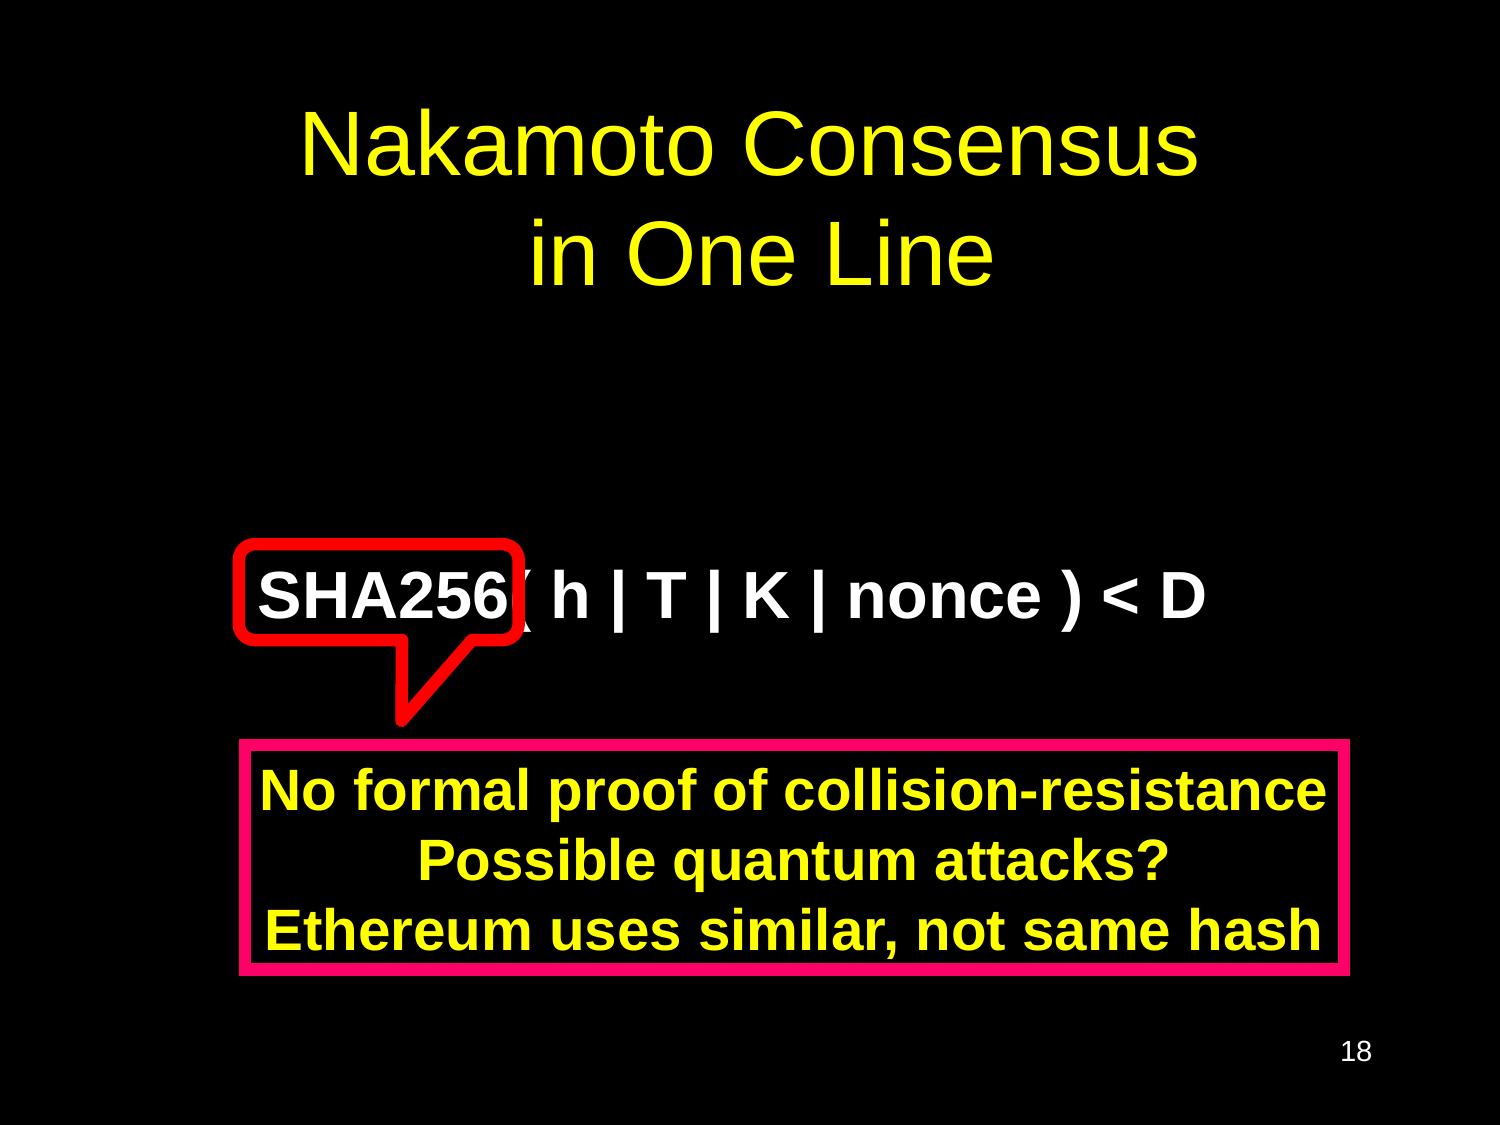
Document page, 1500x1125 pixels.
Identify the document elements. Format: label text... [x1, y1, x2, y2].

slide_number 18 [1074, 1024, 1388, 1101]
text_box SHA256( h | T | K | nonce ) < D [508, 544, 1243, 639]
text_box [238, 544, 519, 721]
title Nakamoto Consensus in One Line [112, 99, 1388, 288]
text_box No formal proof of collision-resistance Possible quantum attacks? Ethereum uses similar, not same hash [244, 744, 1345, 970]
